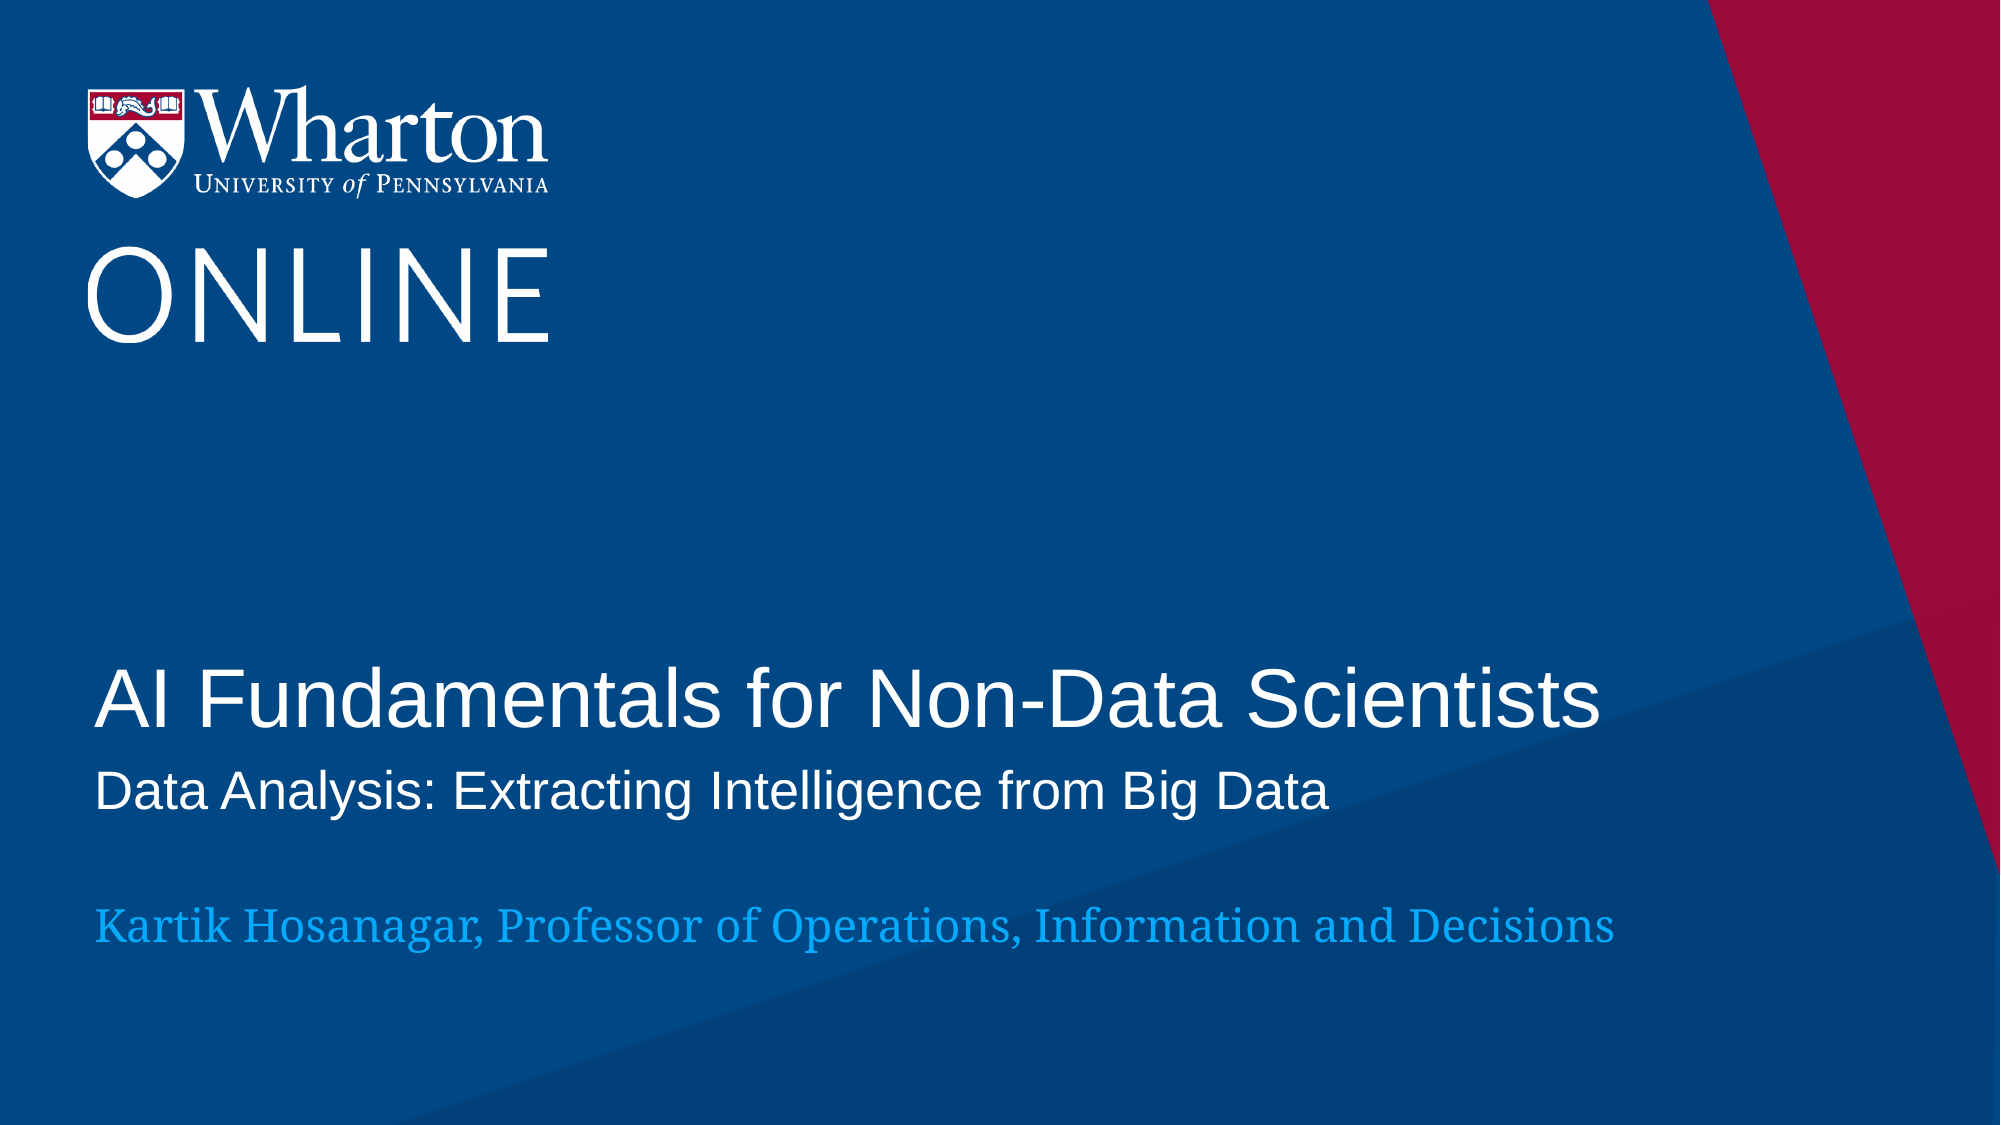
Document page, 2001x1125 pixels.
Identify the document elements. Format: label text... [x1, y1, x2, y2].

title AI Fundamentals for Non-Data Scientists [94, 571, 1906, 746]
text_box Kartik Hosanagar, Professor of Operations, Information and Decisions [94, 890, 1923, 1017]
list Data Analysis: Extracting Intelligence from Big Data [94, 746, 1595, 830]
picture [87, 85, 548, 343]
